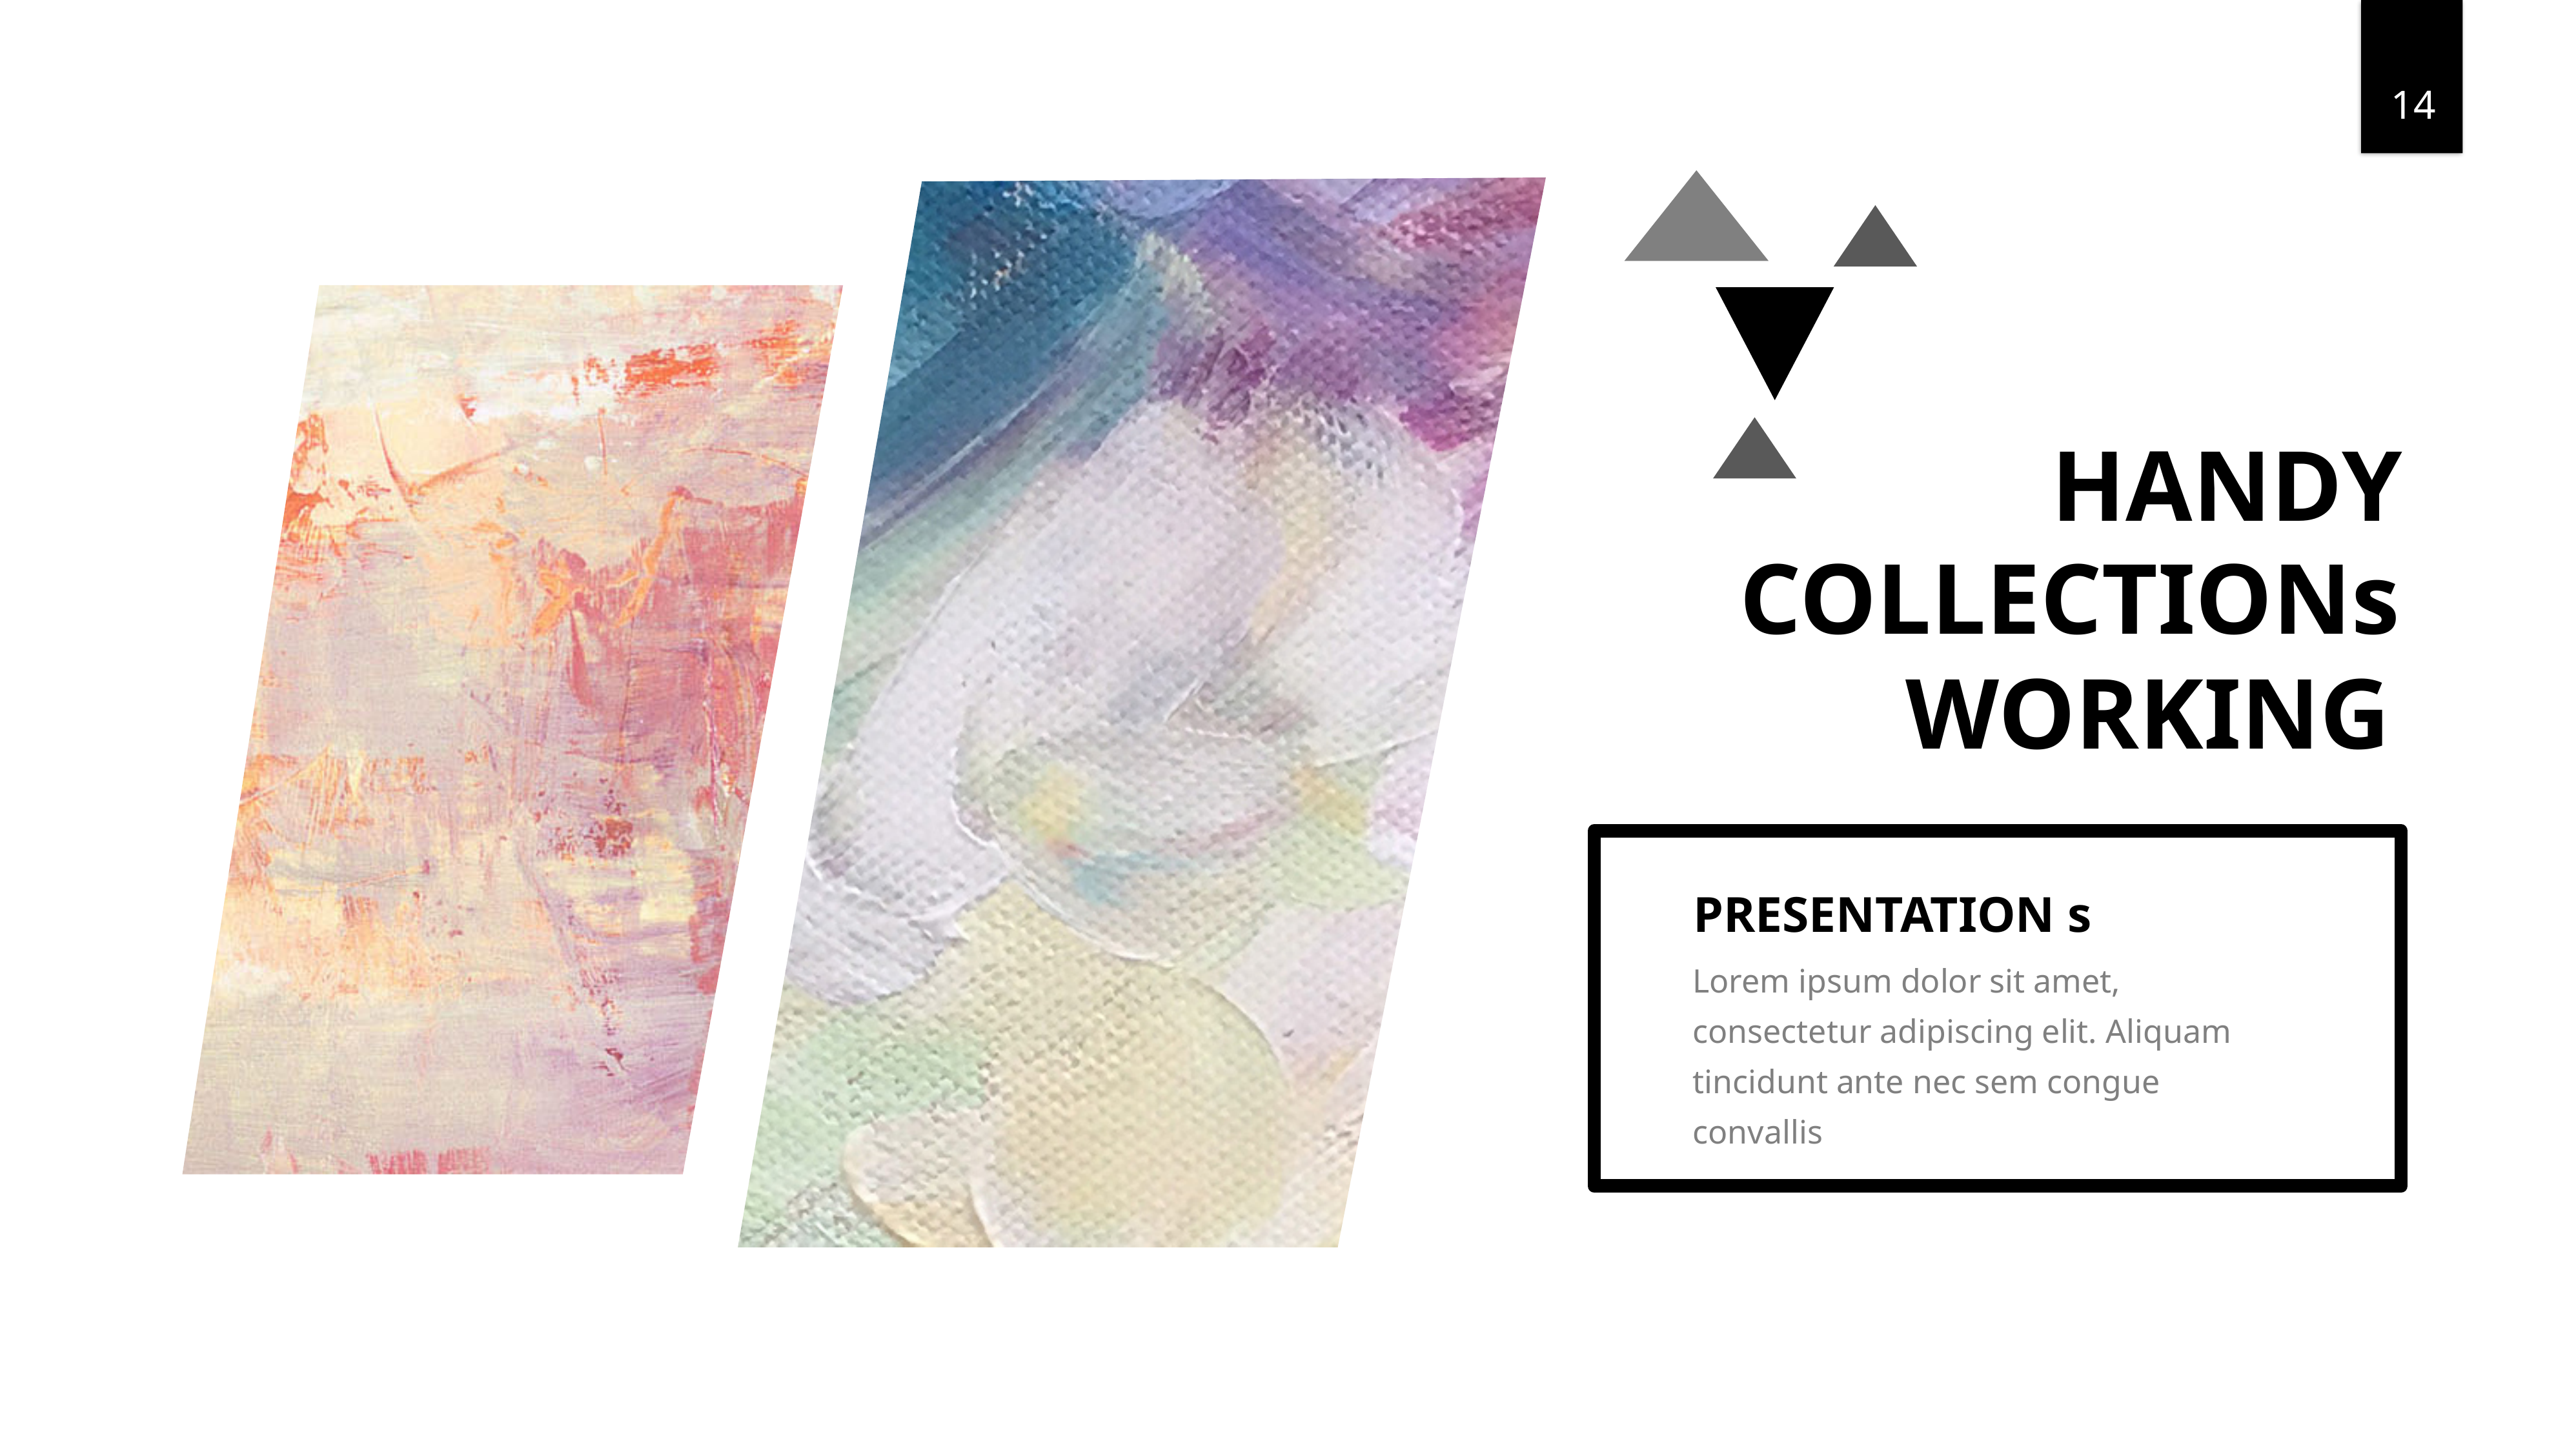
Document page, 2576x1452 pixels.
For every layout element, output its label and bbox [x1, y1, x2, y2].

text_box [1551, 419, 2413, 775]
text_box [1594, 831, 2402, 1187]
text_box [1624, 170, 1918, 479]
picture [182, 177, 1547, 1248]
